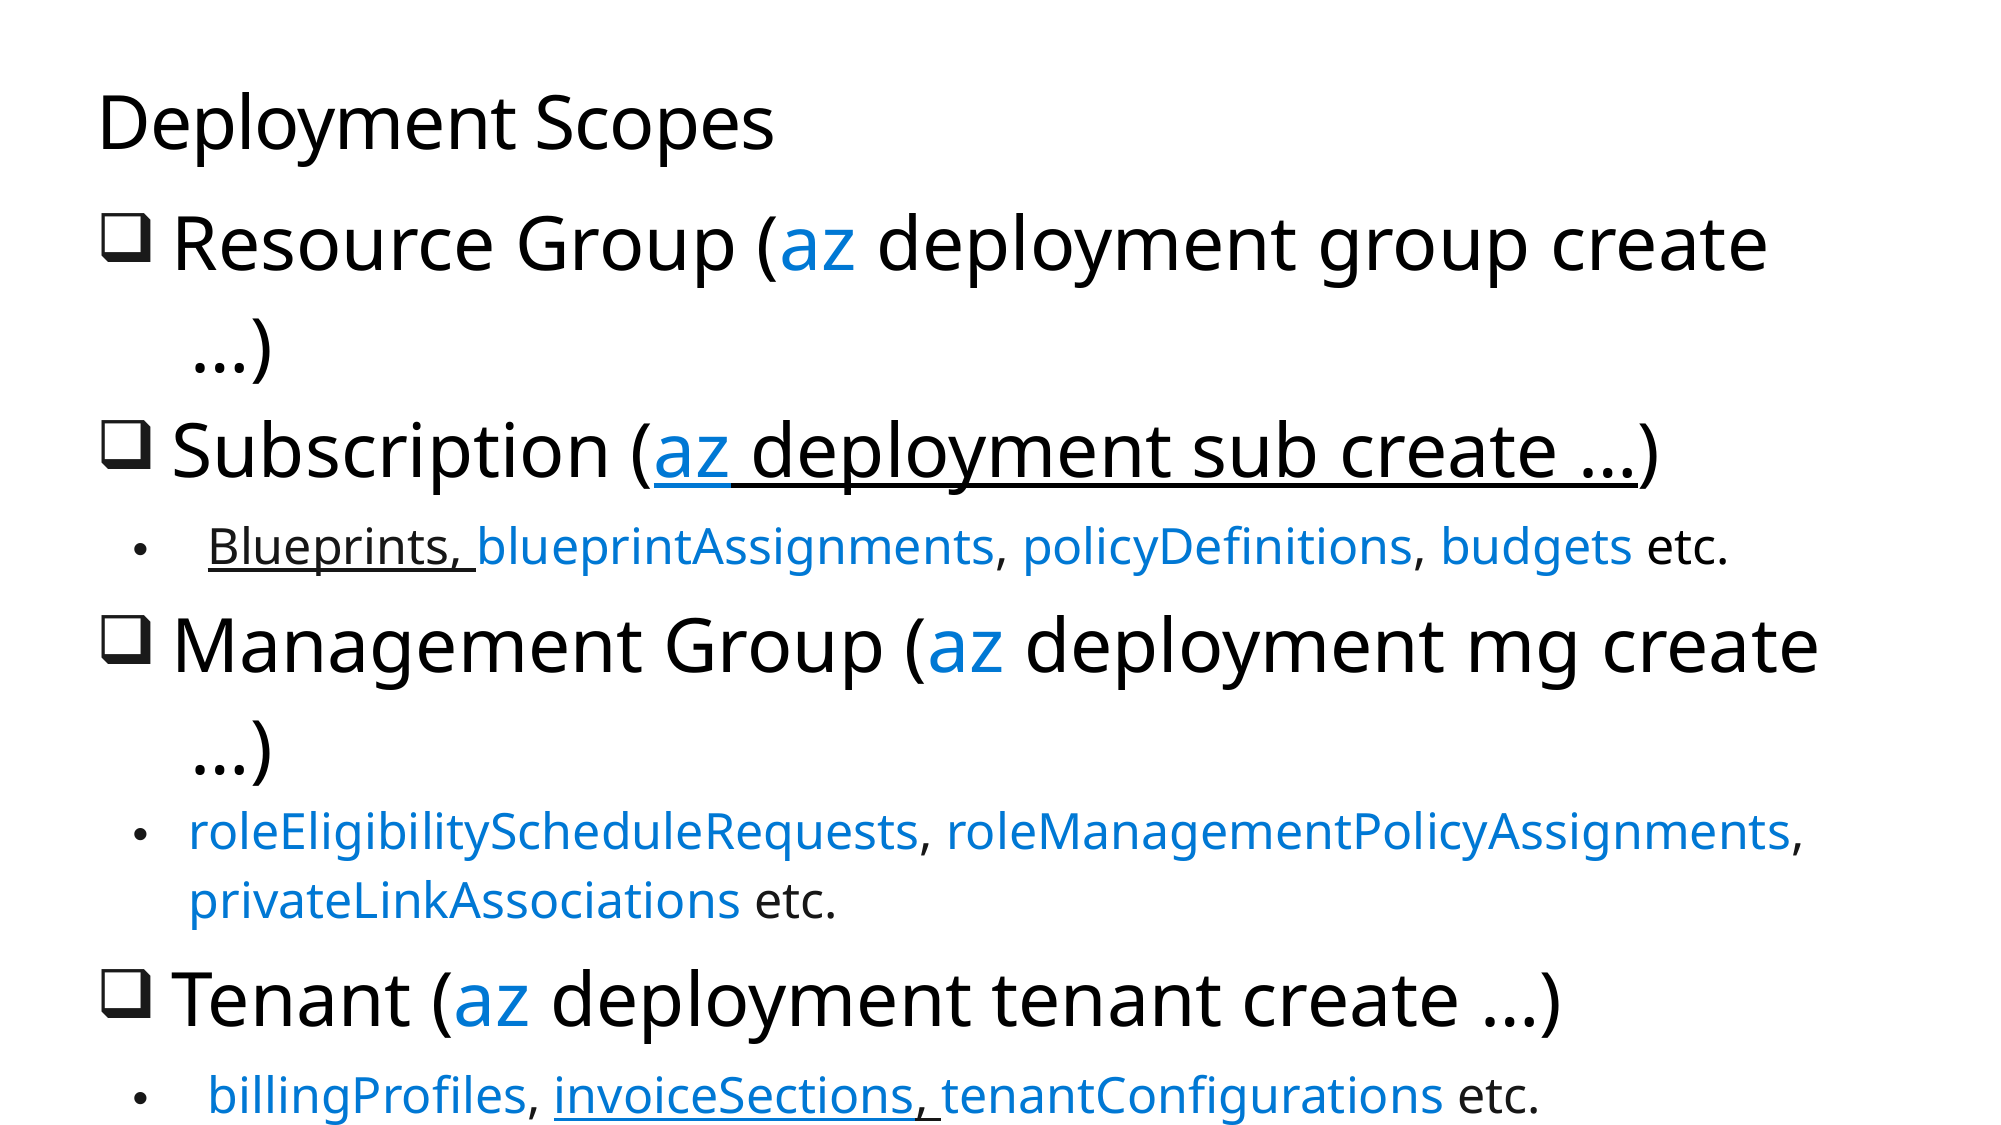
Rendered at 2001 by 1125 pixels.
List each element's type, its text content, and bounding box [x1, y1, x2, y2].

title Deployment Scopes [96, 75, 1904, 166]
list Resource Group (az deployment group create …) Subscription (az deployment sub create …) Blueprints, blueprintAssignments, policyDefinitions, budgets etc. Management Group (az deployment mg create …) roleEligibilityScheduleRequests, roleManagementPolicyAssignments, privateLinkAssociations etc. Tenant (az deployment tenant create …) billingProfiles, invoiceSections, tenantConfigurations etc. [96, 195, 1857, 1011]
